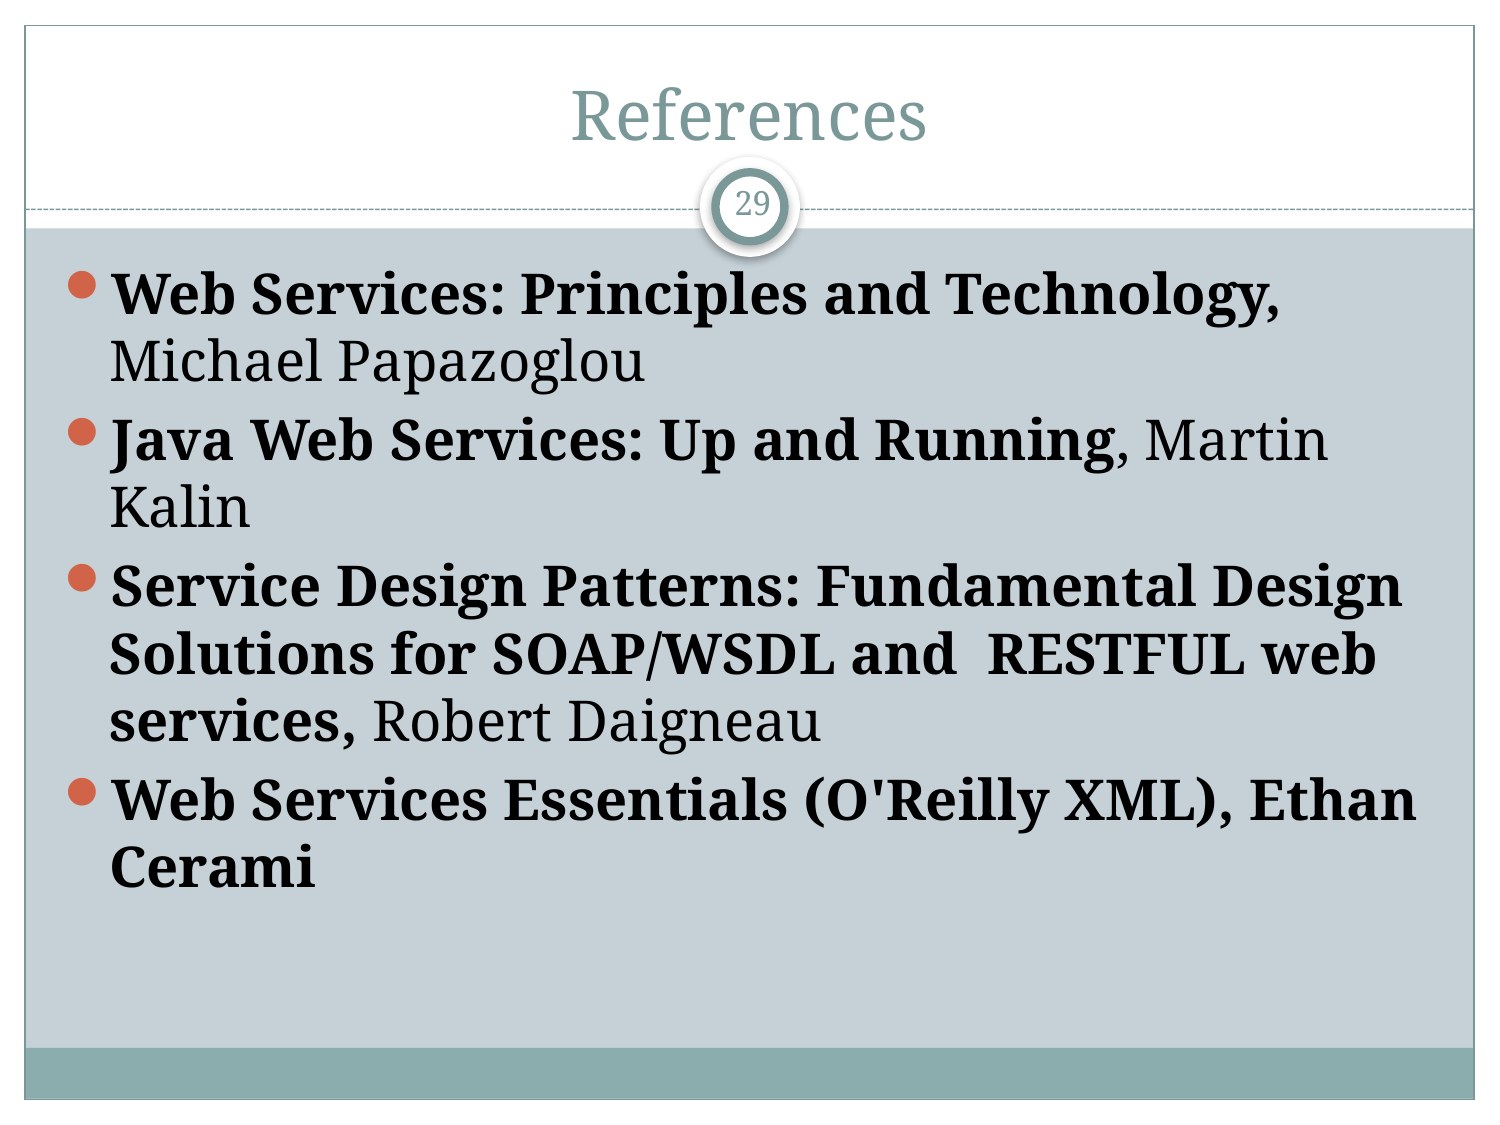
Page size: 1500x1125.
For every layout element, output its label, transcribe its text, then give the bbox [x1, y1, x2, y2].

list Web Services: Principles and Technology, Michael Papazoglou Java Web Services: Up and Running, Martin Kalin Service Design Patterns: Fundamental Design Solutions for SOAP/WSDL and RESTFUL web services, Robert Daigneau Web Services Essentials (O'Reilly XML), Ethan Cerami [49, 250, 1445, 1001]
title References [49, 37, 1450, 162]
slide_number 29 [715, 168, 791, 241]
